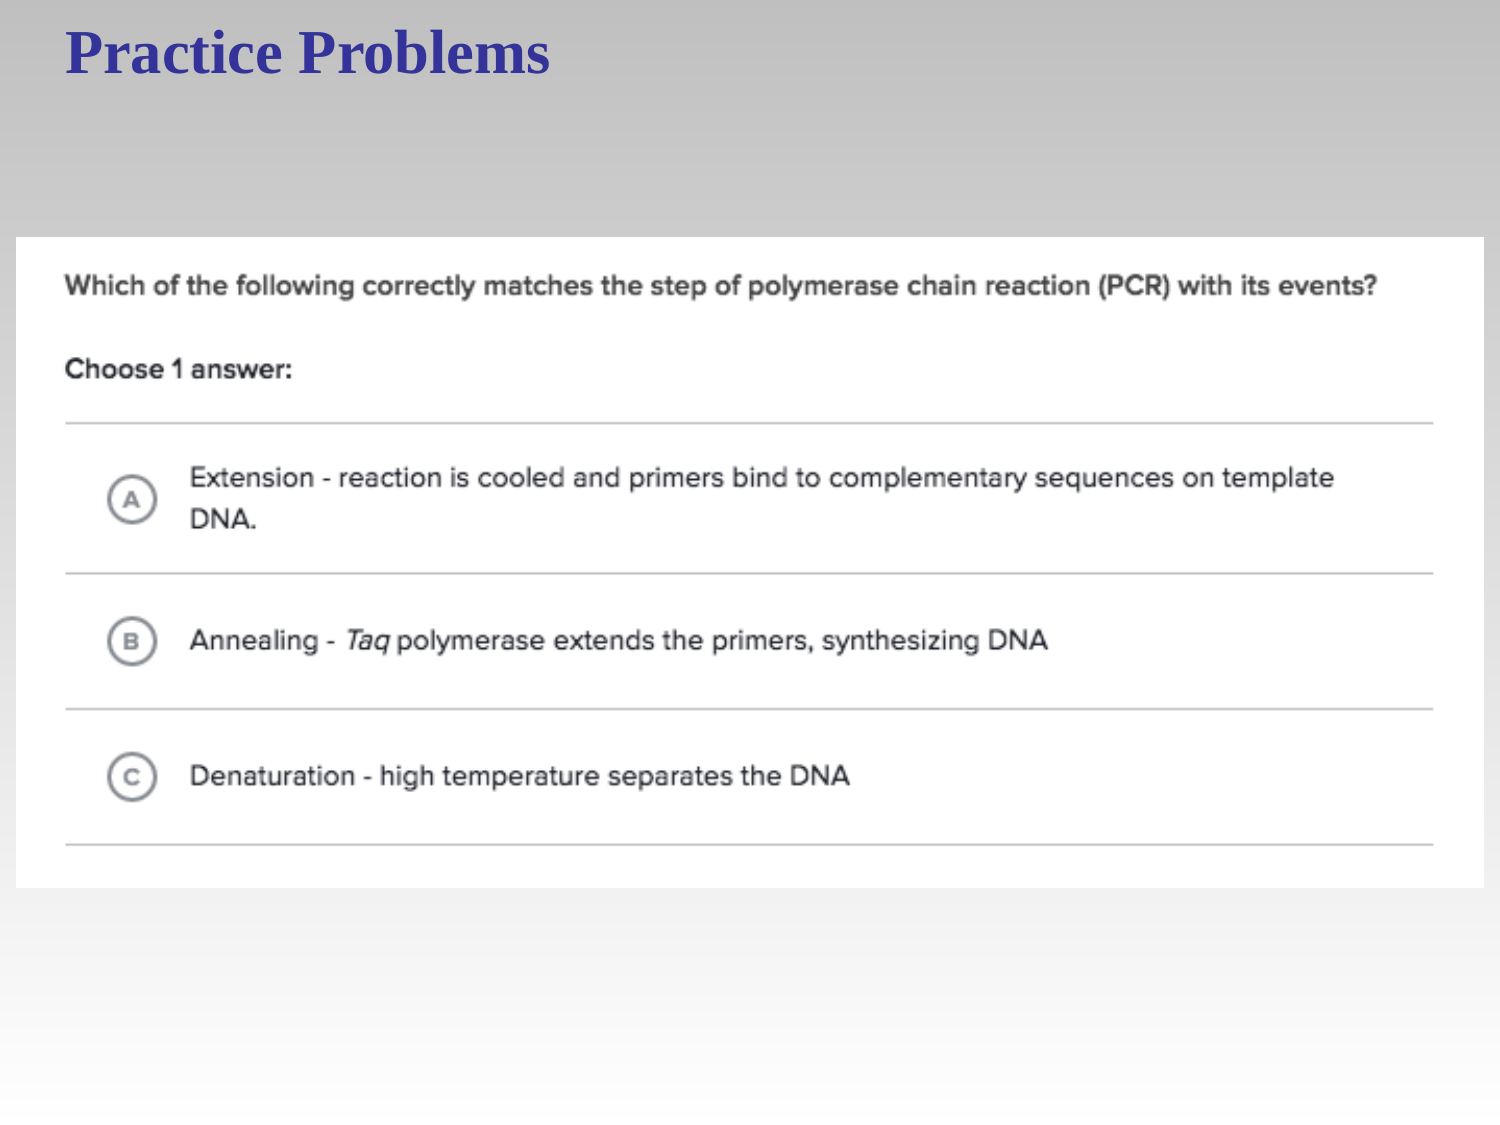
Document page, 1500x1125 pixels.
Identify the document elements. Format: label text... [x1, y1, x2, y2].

picture [16, 237, 1484, 888]
title Practice Problems [50, 12, 1450, 96]
